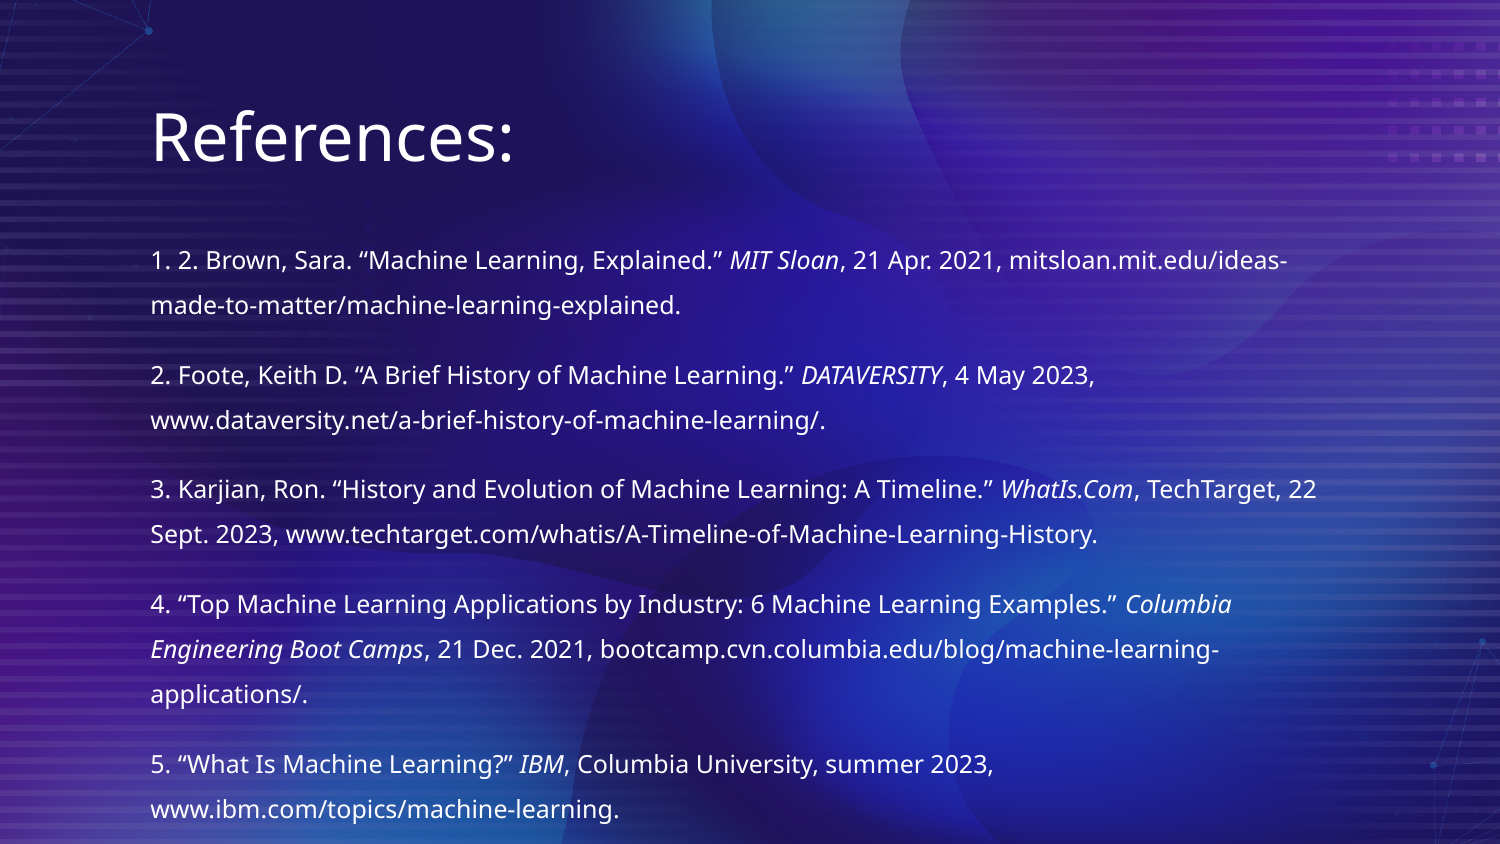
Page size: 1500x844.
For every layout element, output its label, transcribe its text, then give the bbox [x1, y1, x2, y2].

text_box 1. 2. Brown, Sara. “Machine Learning, Explained.” MIT Sloan, 21 Apr. 2021, mitsloan.mit.edu/ideas-made-to-matter/machine-learning-explained. 2. Foote, Keith D. “A Brief History of Machine Learning.” DATAVERSITY, 4 May 2023, www.dataversity.net/a-brief-history-of-machine-learning/. 3. Karjian, Ron. “History and Evolution of Machine Learning: A Timeline.” WhatIs.Com, TechTarget, 22 Sept. 2023, www.techtarget.com/whatis/A-Timeline-of-Machine-Learning-History. 4. “Top Machine Learning Applications by Industry: 6 Machine Learning Examples.” Columbia Engineering Boot Camps, 21 Dec. 2021, bootcamp.cvn.columbia.edu/blog/machine-learning-applications/. 5. “What Is Machine Learning?” IBM, Columbia University, summer 2023, www.ibm.com/topics/machine-learning. [135, 214, 1365, 810]
text_box References: [135, 79, 1331, 153]
